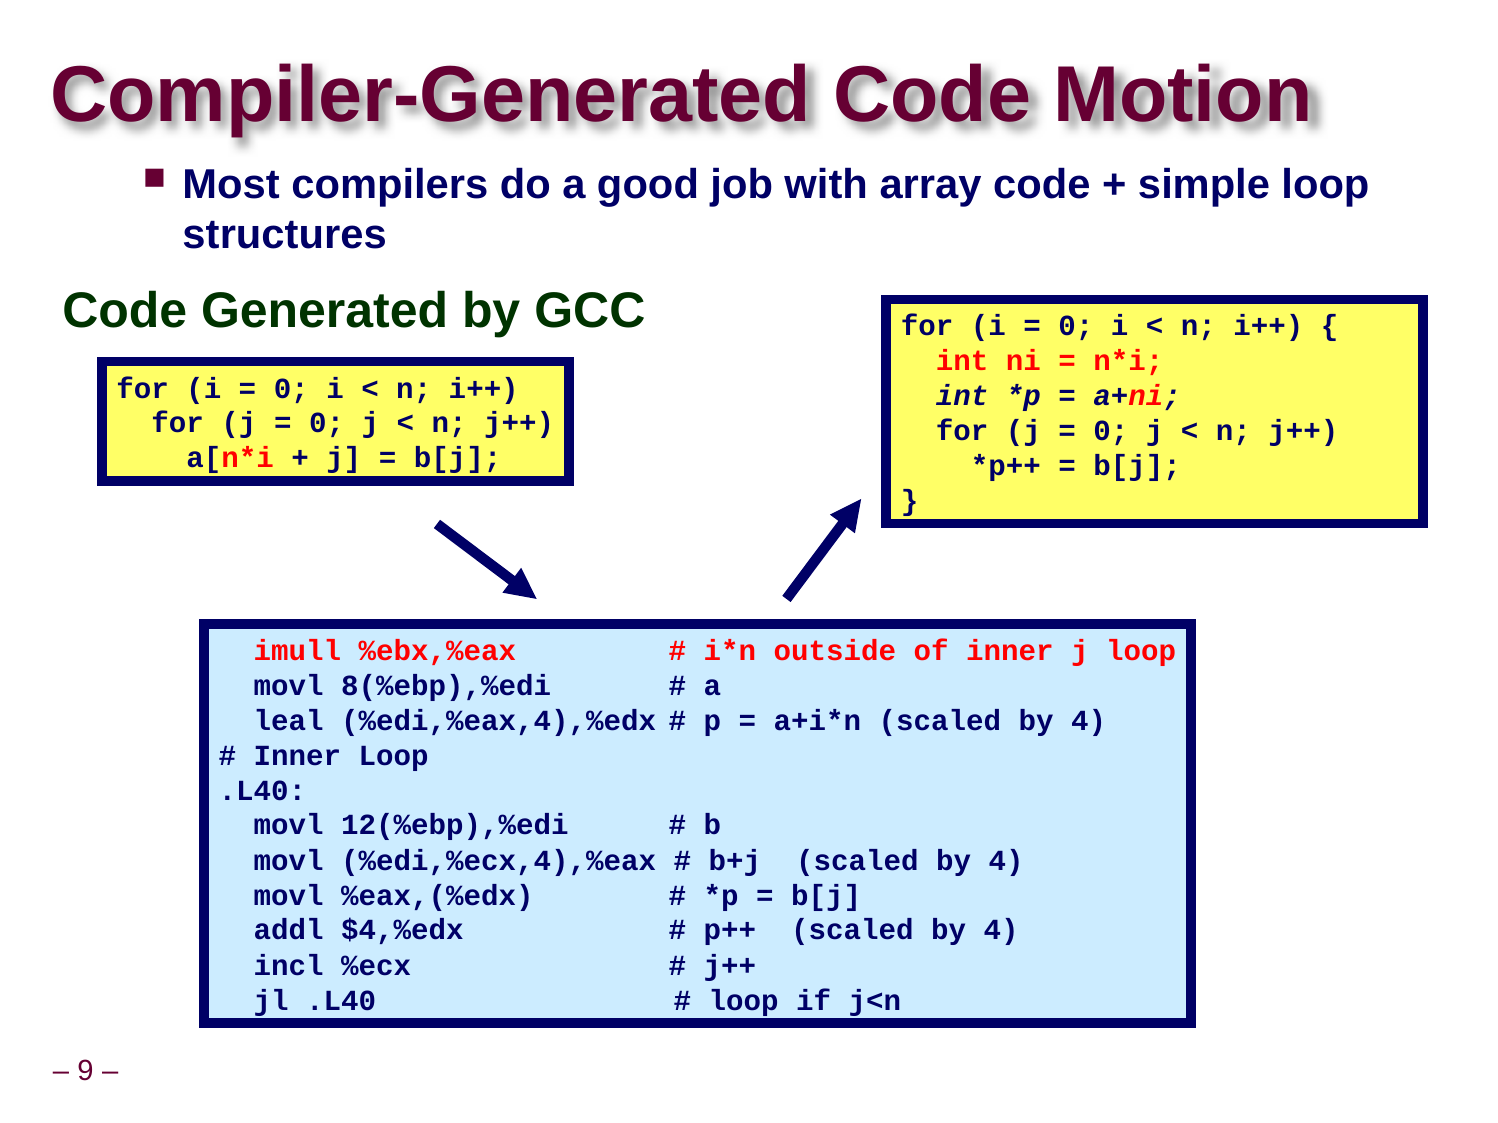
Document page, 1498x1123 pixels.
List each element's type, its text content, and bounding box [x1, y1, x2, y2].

title Compiler-Generated Code Motion [50, 50, 1360, 144]
text_box [786, 498, 862, 600]
list Most compilers do a good job with array code + simple loop structures Code Generated by GCC [47, 149, 1409, 473]
text_box [436, 523, 537, 599]
text_box imull %ebx,%eax # i*n outside of inner j loop movl 8(%ebp),%edi # a leal (%edi,%eax,4),%edx # p = a+i*n (scaled by 4) # Inner Loop .L40: movl 12(%ebp),%edi # b movl (%edi,%ecx,4),%eax # b+j (scaled by 4) movl %eax,(%edx) # *p = b[j] addl $4,%edx # p++ (scaled by 4) incl %ecx # j++ jl .L40 # loop if j<n [203, 623, 1191, 1023]
text_box for (i = 0; i < n; i++) for (j = 0; j < n; j++) a[n*i + j] = b[j]; [101, 361, 569, 481]
text_box for (i = 0; i < n; i++) { int ni = n*i; int *p = a+ni; for (j = 0; j < n; j++) *p++ = b[j]; } [886, 299, 1423, 524]
